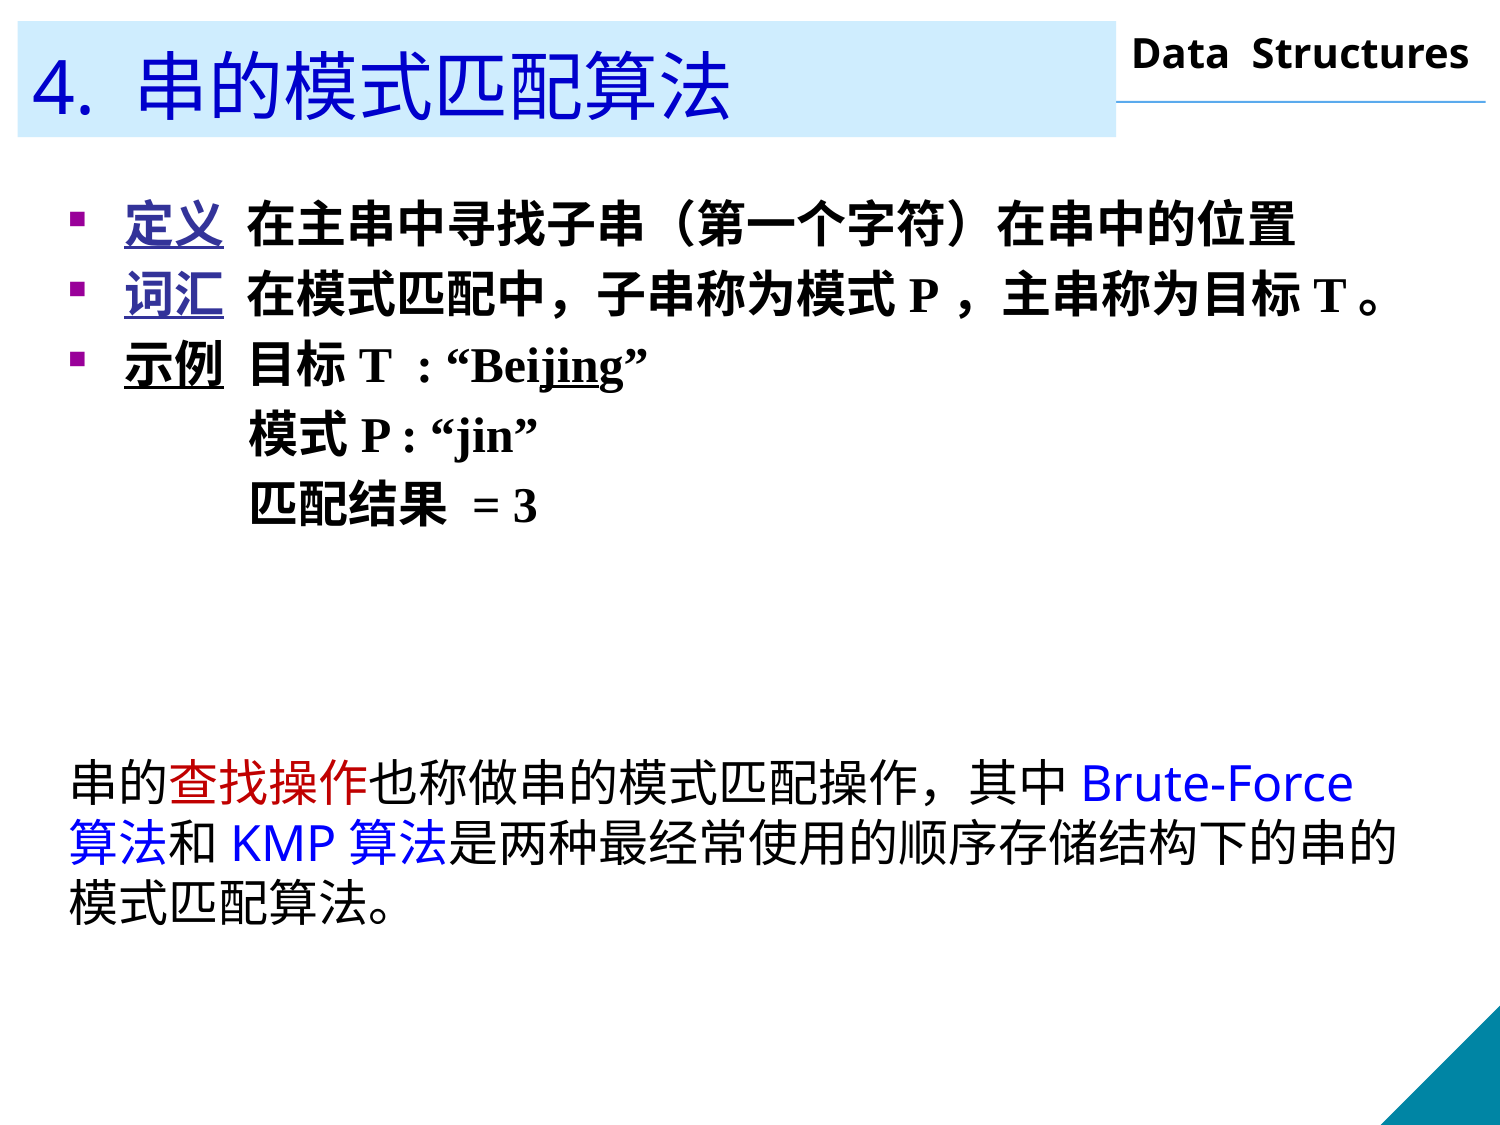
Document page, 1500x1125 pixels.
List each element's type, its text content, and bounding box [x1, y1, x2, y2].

title 4. 串的模式匹配算法 [17, 21, 1117, 138]
list 定义 在主串中寻找子串（第一个字符）在串中的位置 词汇 在模式匹配中，子串称为模式P，主串称为目标T。 示例 目标T : “Beijing” 模式P : “jin” 匹配结果 = 3 串的查找操作也称做串的模式匹配操作，其中Brute-Force算法和KMP算法是两种最经常使用的顺序存储结构下的串的模式匹配算法。 [53, 184, 1429, 1084]
